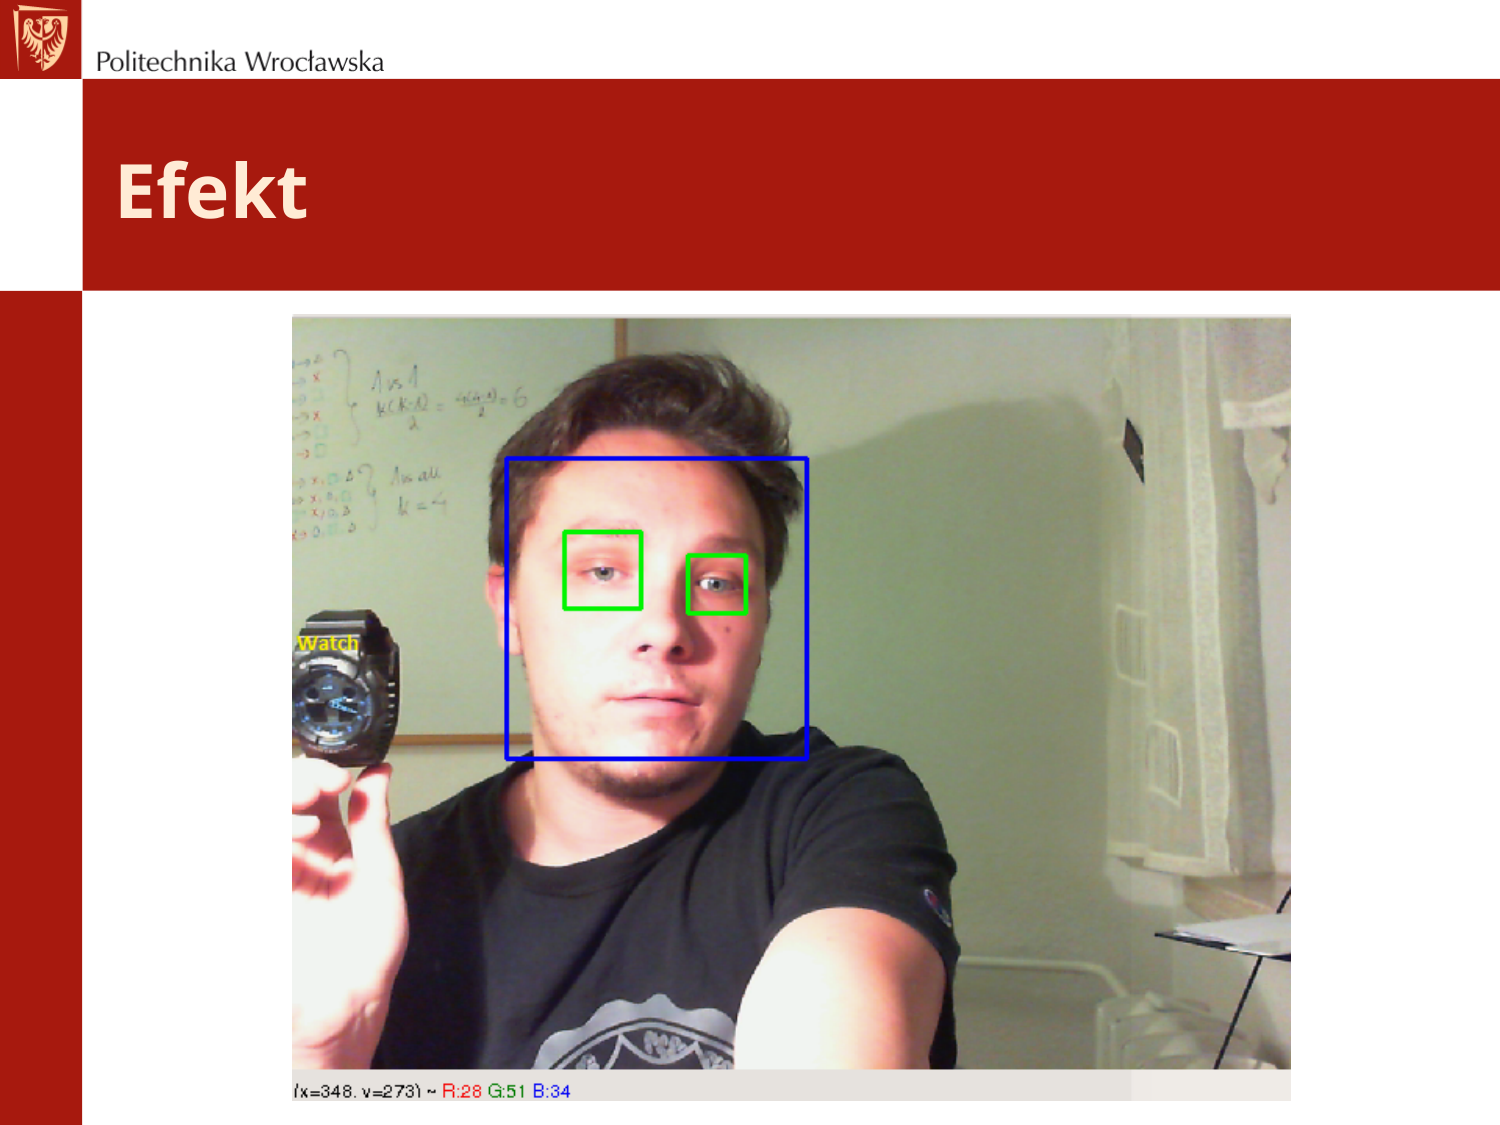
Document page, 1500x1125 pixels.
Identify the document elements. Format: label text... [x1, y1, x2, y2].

picture [291, 314, 1291, 1101]
text_box Efekt [100, 103, 1483, 274]
picture [0, 0, 384, 79]
